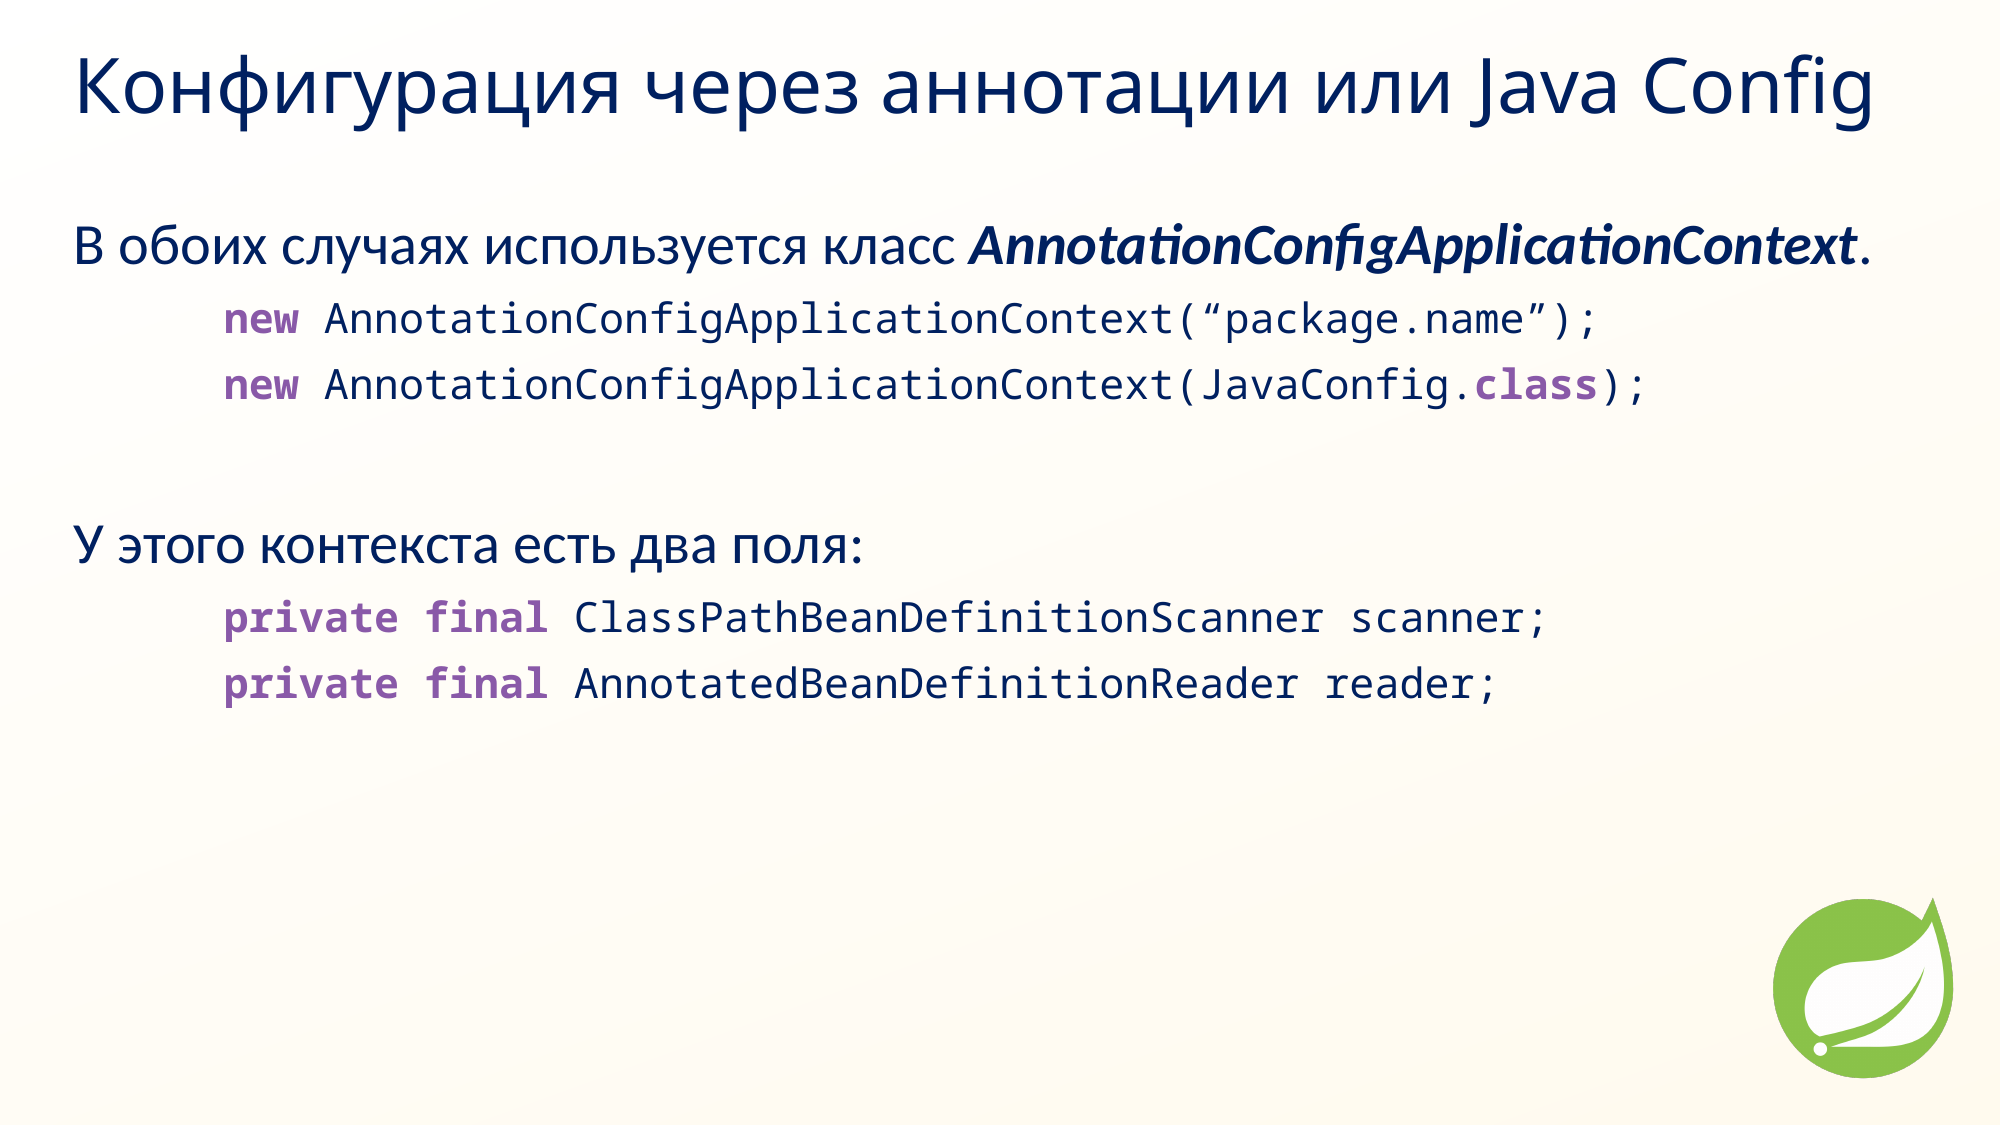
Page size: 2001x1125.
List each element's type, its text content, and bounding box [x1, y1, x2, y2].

picture [1755, 881, 1971, 1096]
text_box В обоих случаях используется класс AnnotationConfigApplicationContext. new AnnotationConfigApplicationContext(“package.name”); new AnnotationConfigApplicationContext(JavaConfig.class); У этого контекста есть два поля: private final ClassPathBeanDefinitionScanner scanner; private final AnnotatedBeanDefinitionReader reader; [58, 206, 1942, 1096]
text_box Конфигурация через аннотации или Java Config [58, 29, 1942, 148]
